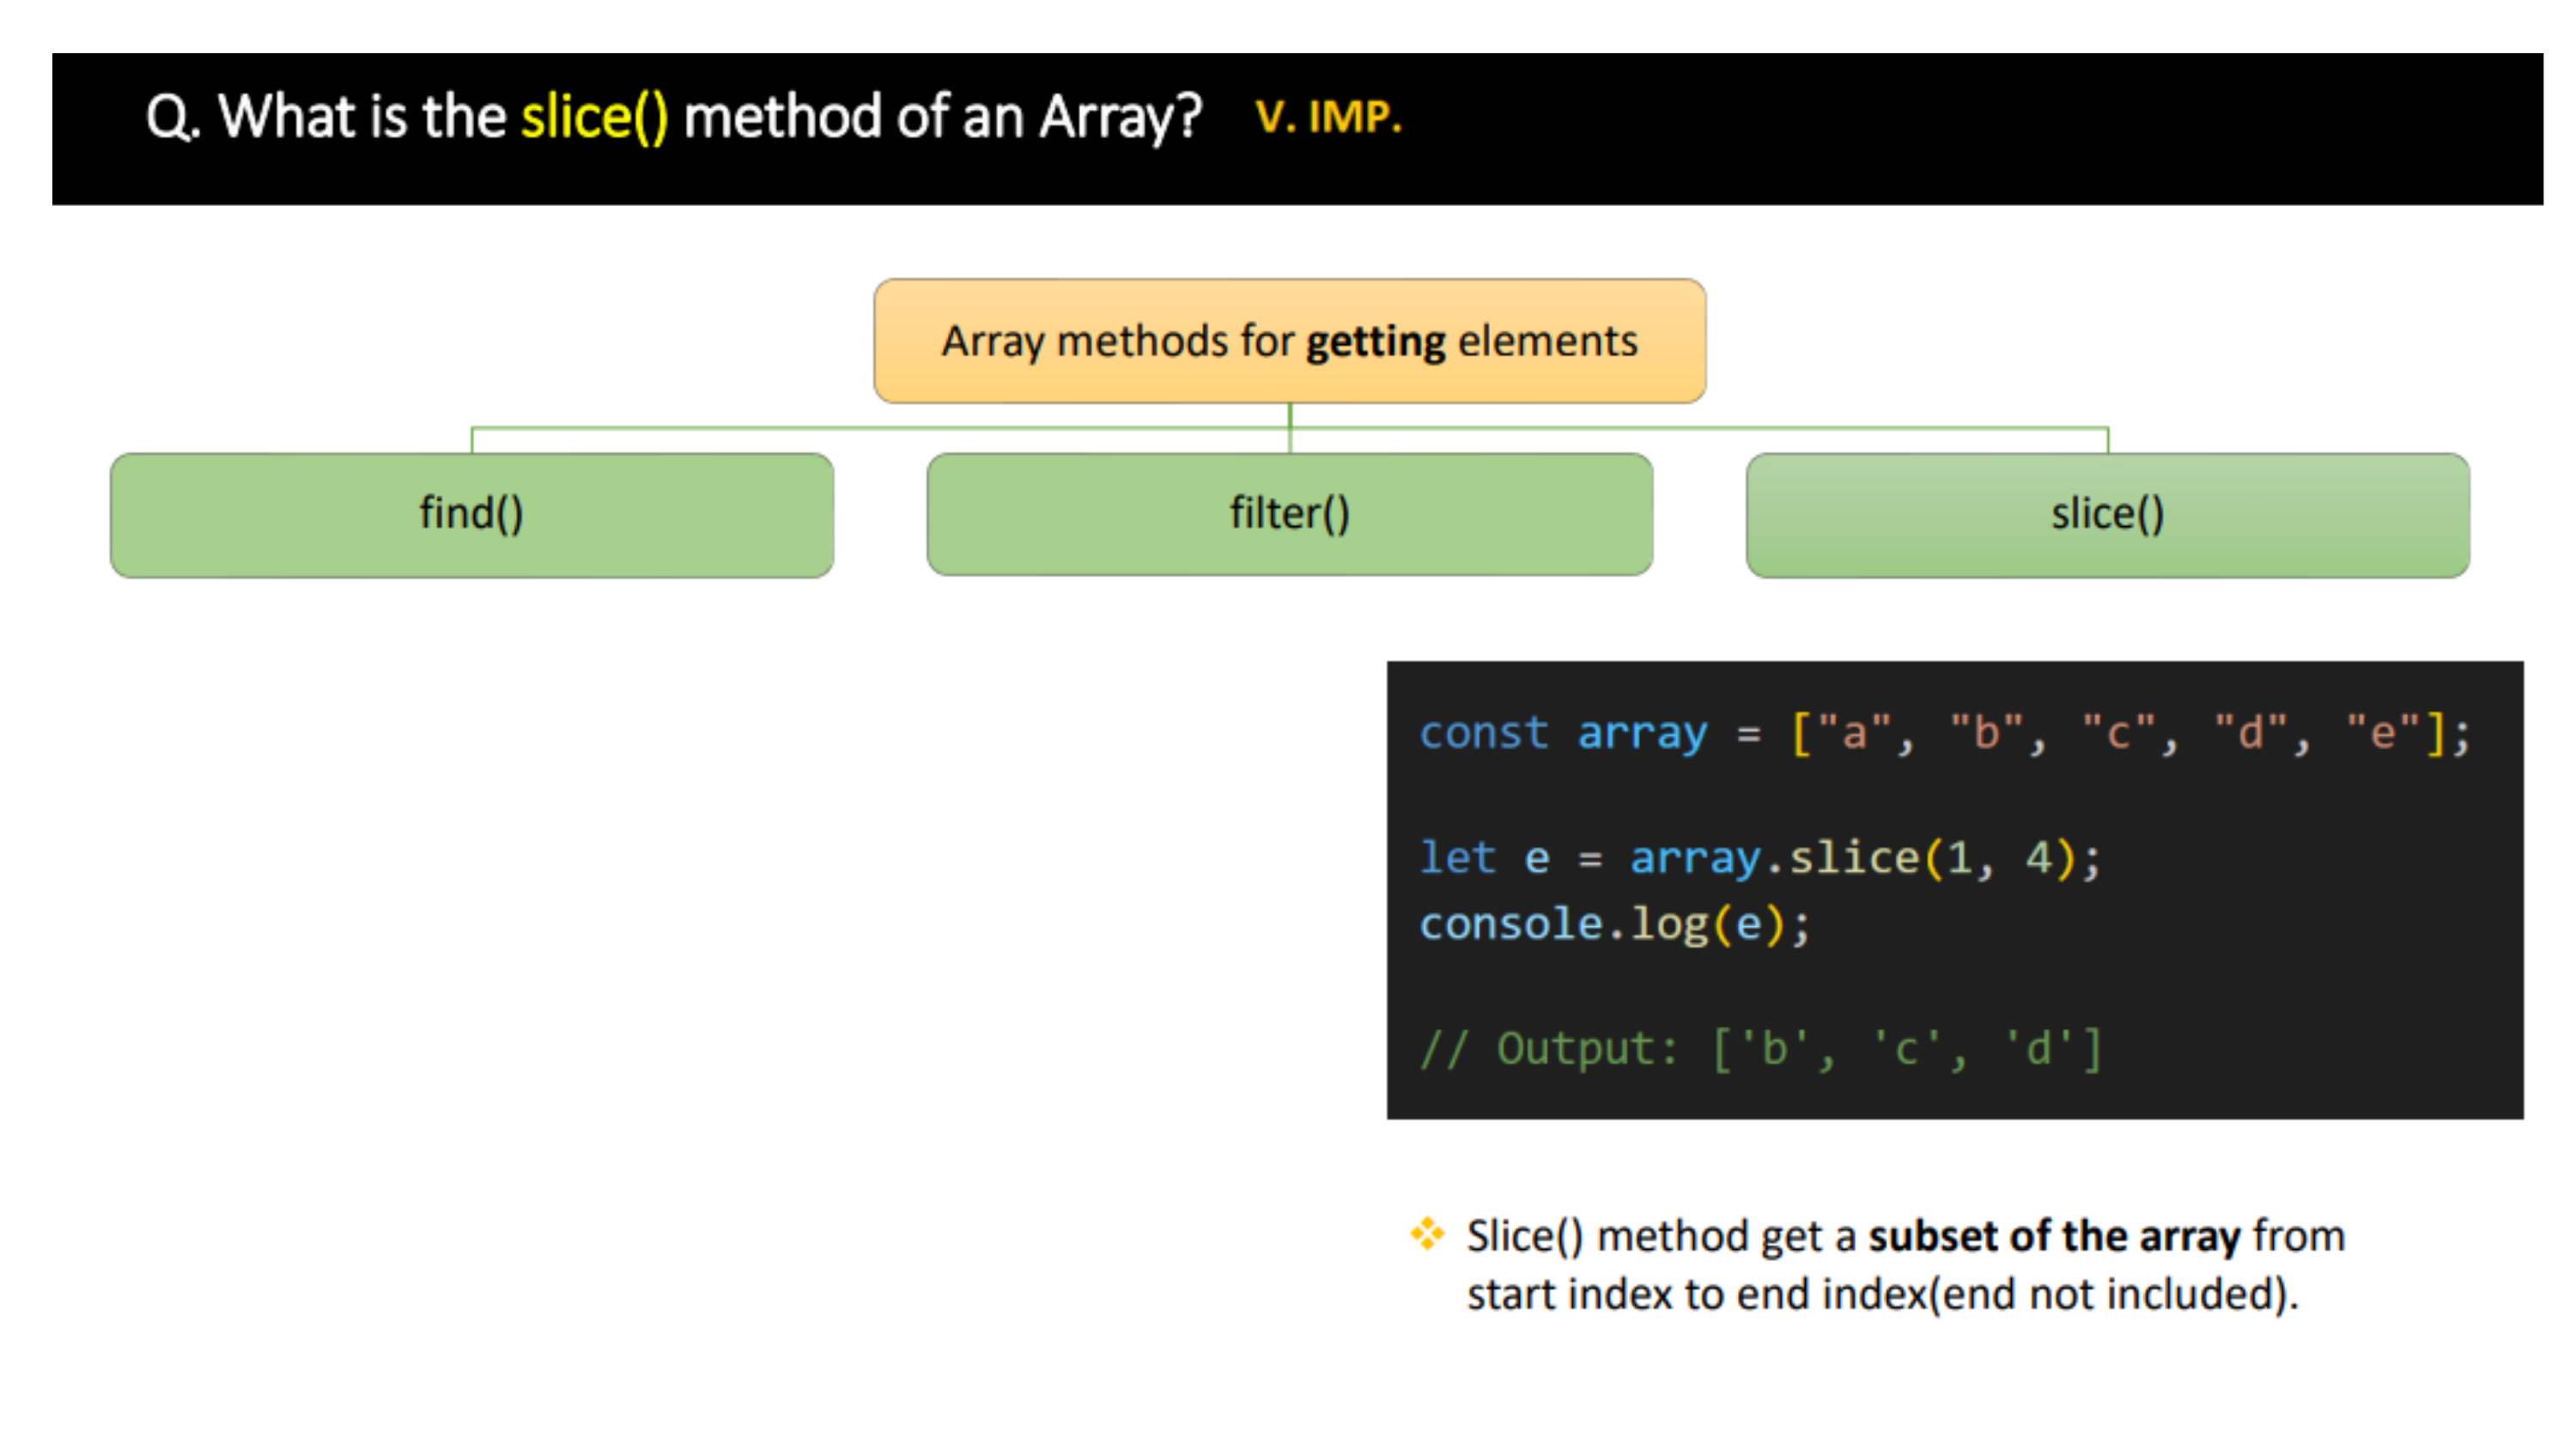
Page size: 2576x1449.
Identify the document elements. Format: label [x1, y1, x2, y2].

text_box [52, 53, 2544, 1358]
